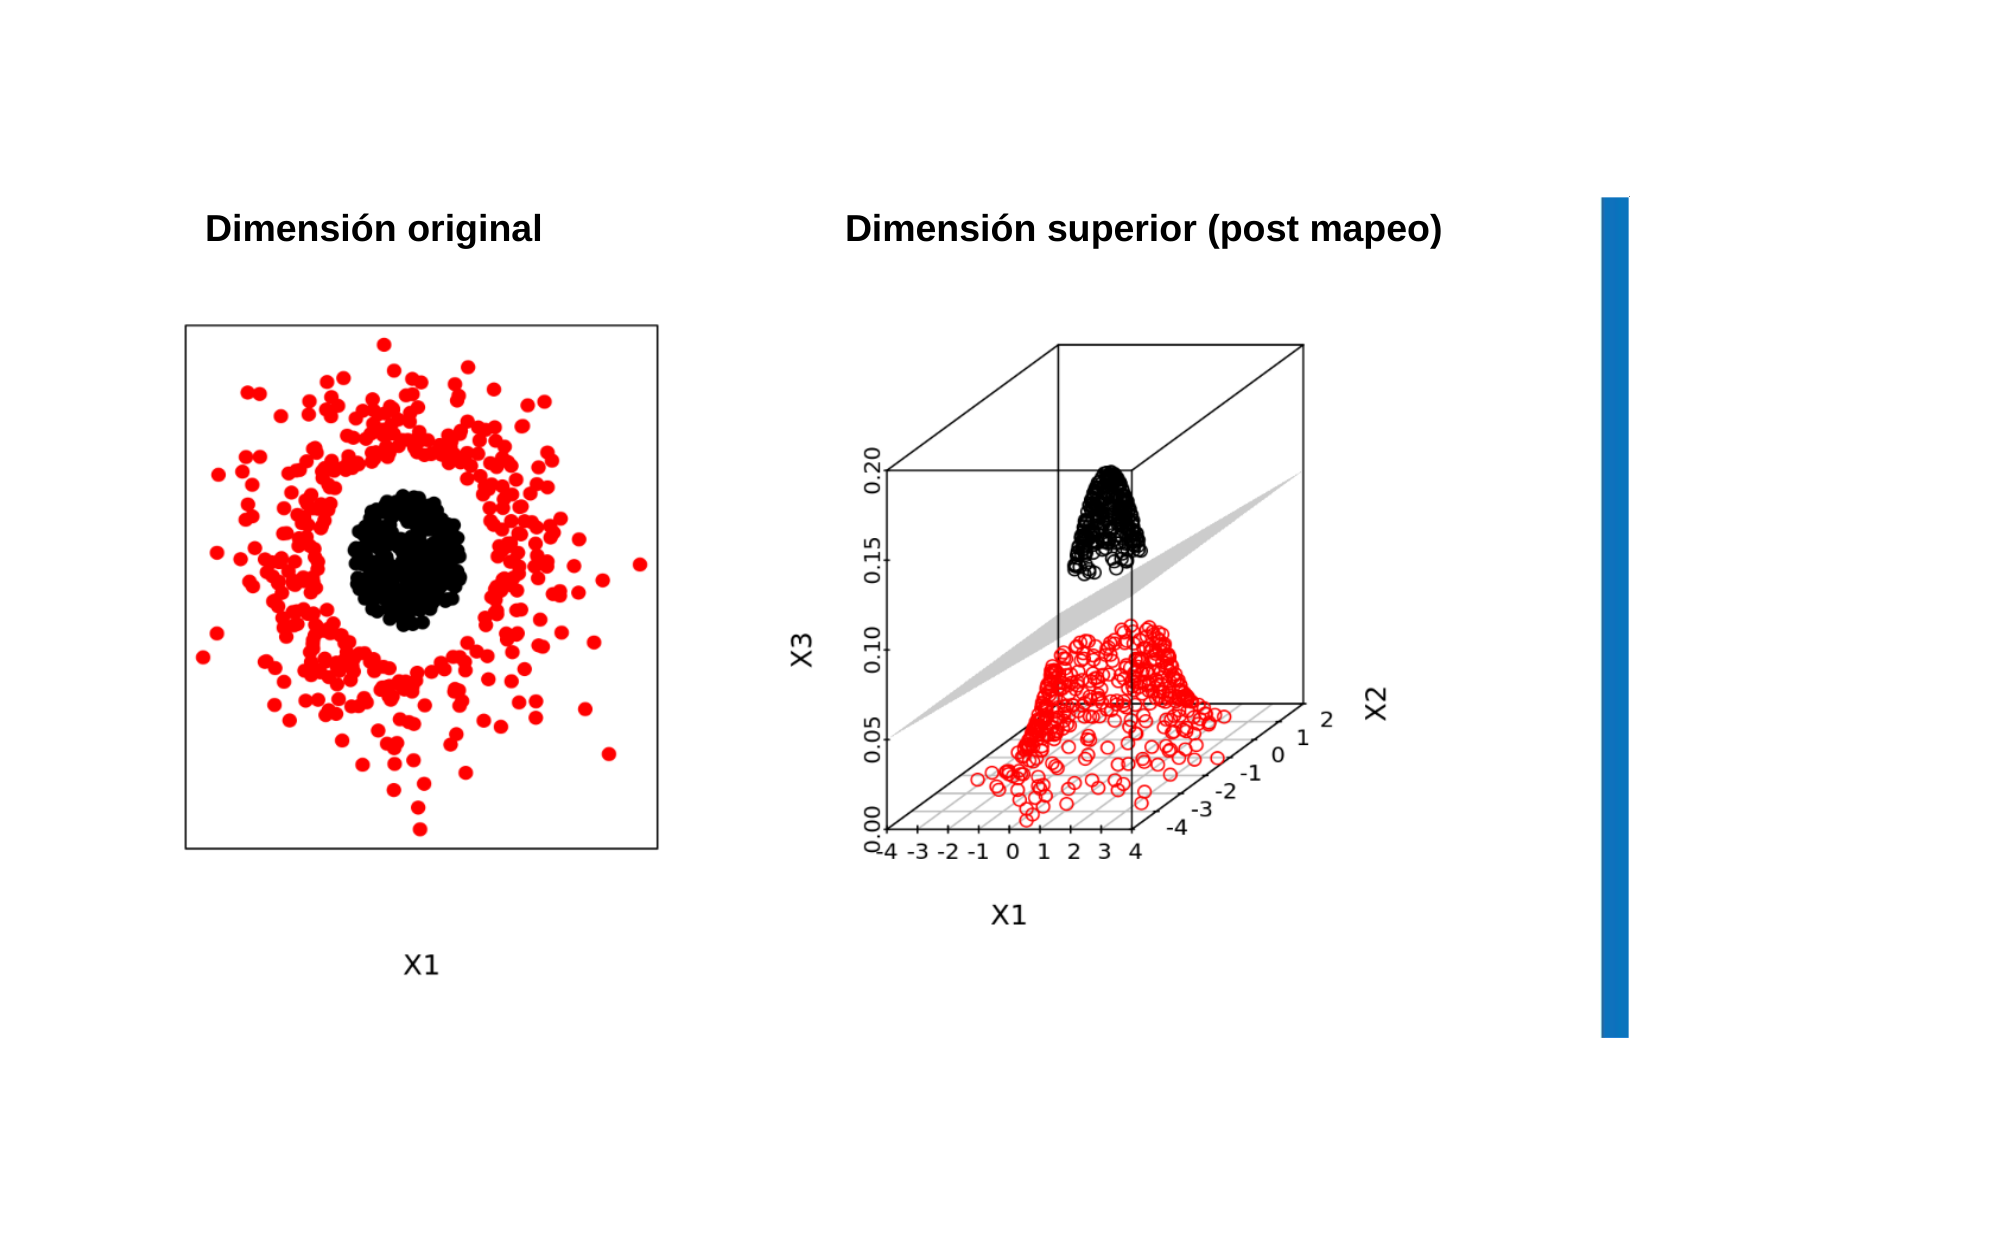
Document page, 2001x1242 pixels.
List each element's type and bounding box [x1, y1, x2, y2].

text_box [124, 196, 1462, 997]
picture [1599, 196, 1630, 1038]
